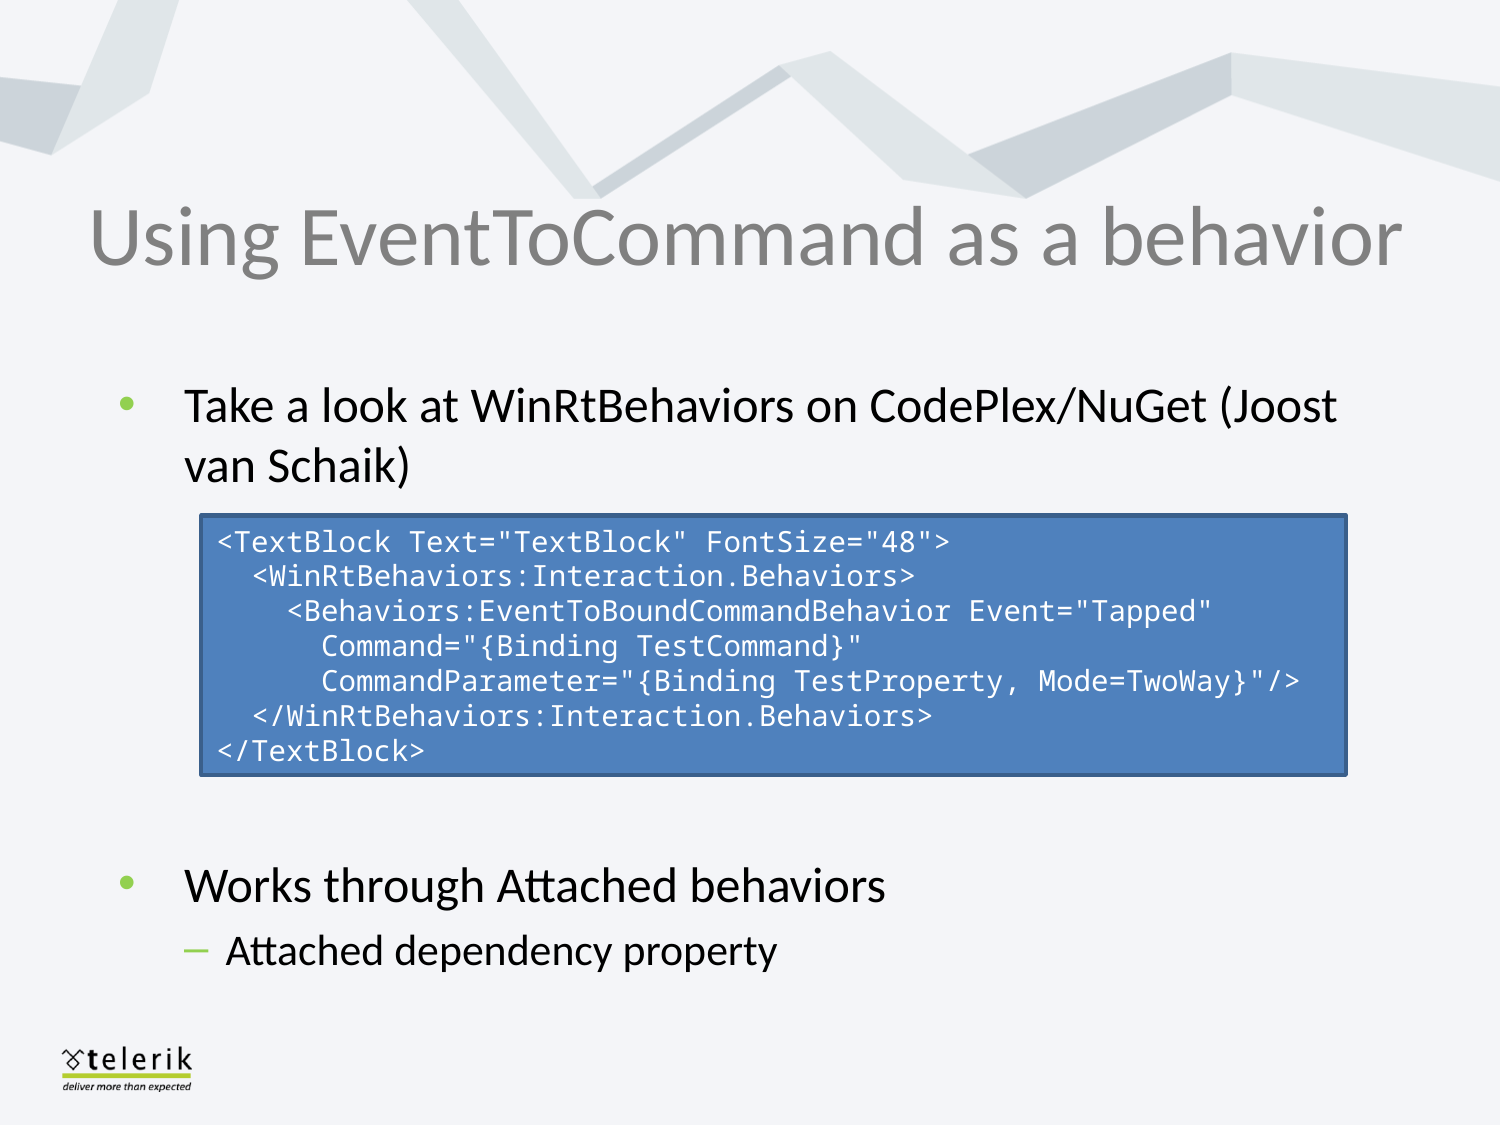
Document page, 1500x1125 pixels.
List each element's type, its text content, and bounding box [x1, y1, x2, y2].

title Using EventToCommand as a behavior [73, 171, 1424, 291]
picture [61, 1046, 192, 1092]
text_box <TextBlock Text="TextBlock" FontSize="48"> <WinRtBehaviors:Interaction.Behaviors> <Behaviors:EventToBoundCommandBehavior Event="Tapped" Command="{Binding TestCommand}" CommandParameter="{Binding TestProperty, Mode=TwoWay}"/> </WinRtBehaviors:Interaction.Behaviors> </TextBlock> [199, 513, 1348, 777]
picture [0, 0, 1500, 260]
list Take a look at WinRtBehaviors on CodePlex/NuGet (Joost van Schaik) Works through Attached behaviors Attached dependency property [103, 365, 1397, 985]
